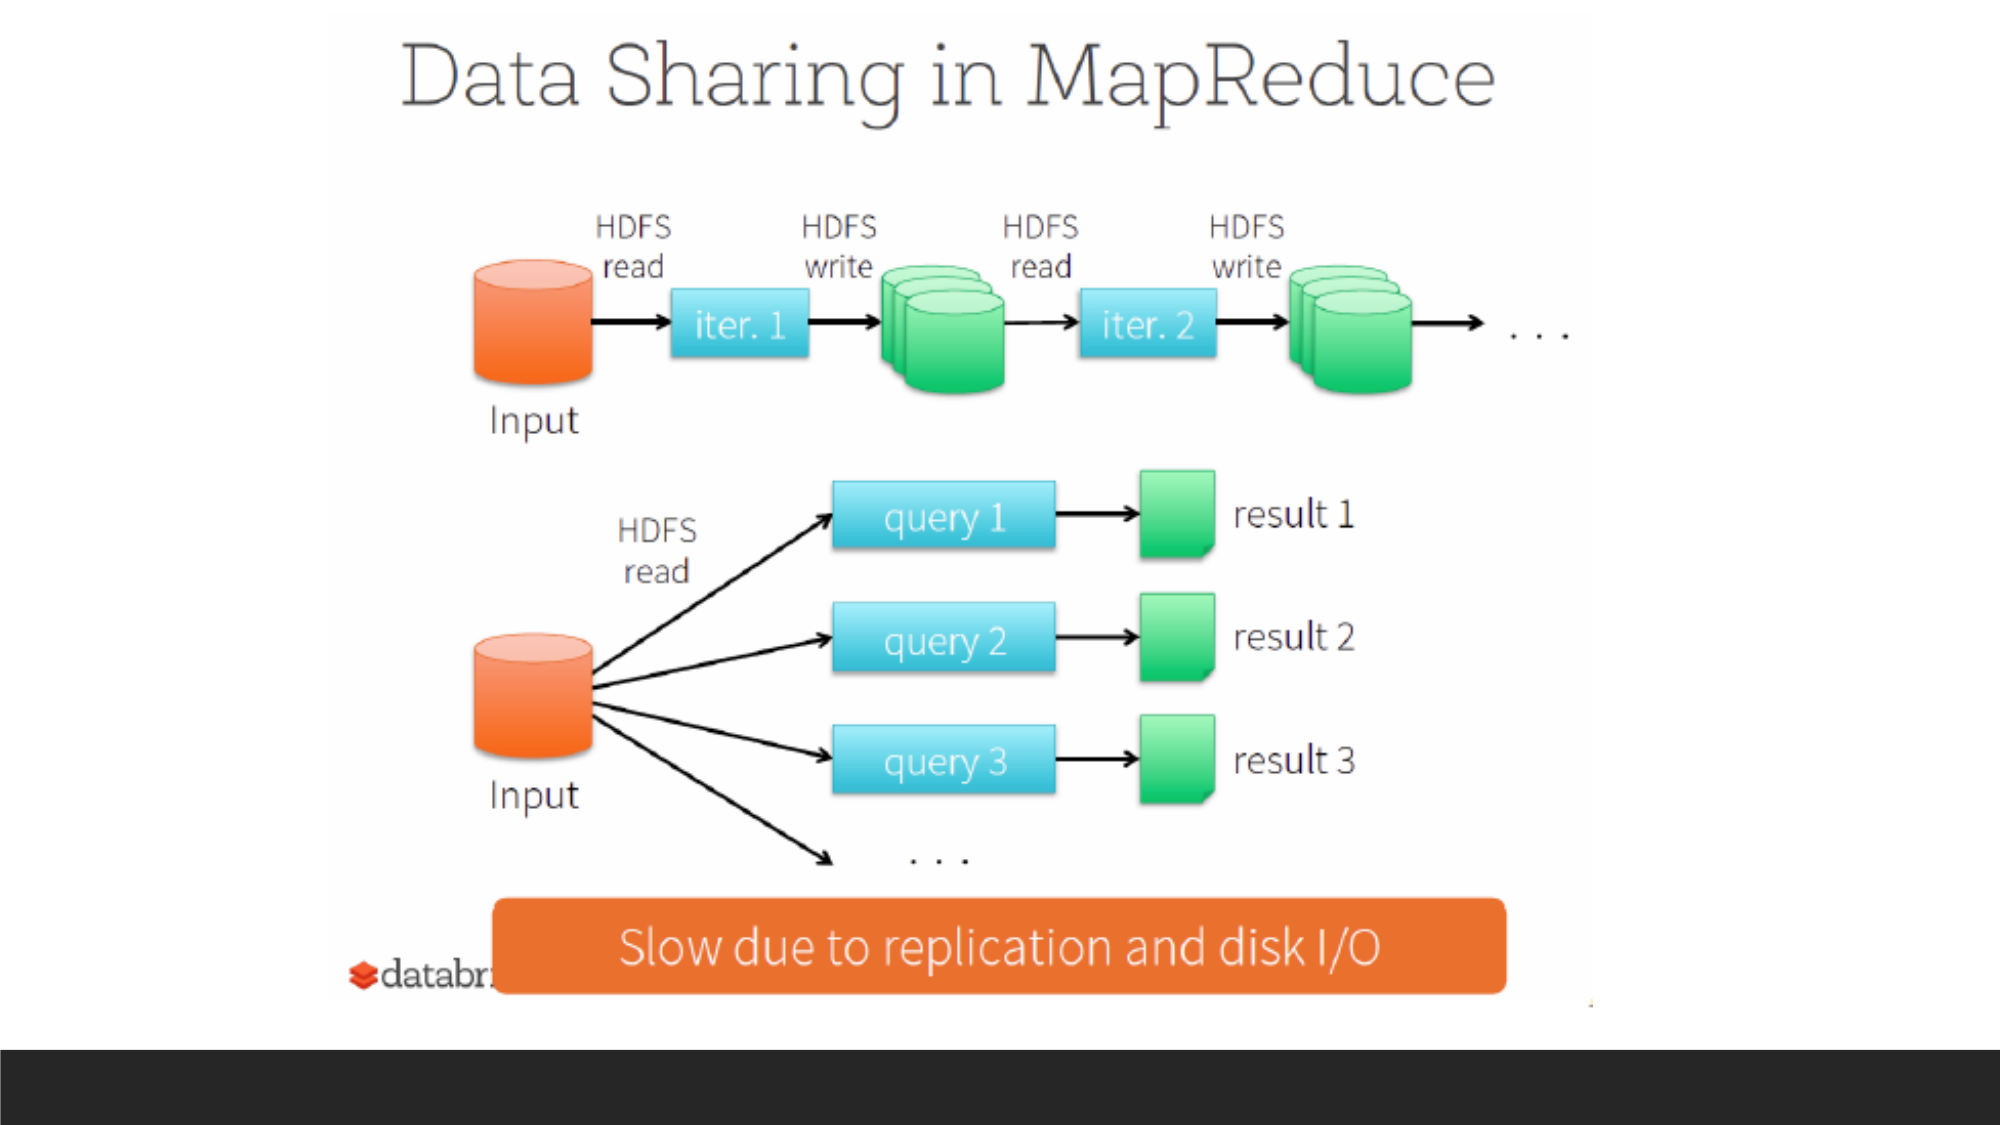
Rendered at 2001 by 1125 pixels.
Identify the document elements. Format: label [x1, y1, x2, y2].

picture [325, 13, 1593, 1026]
